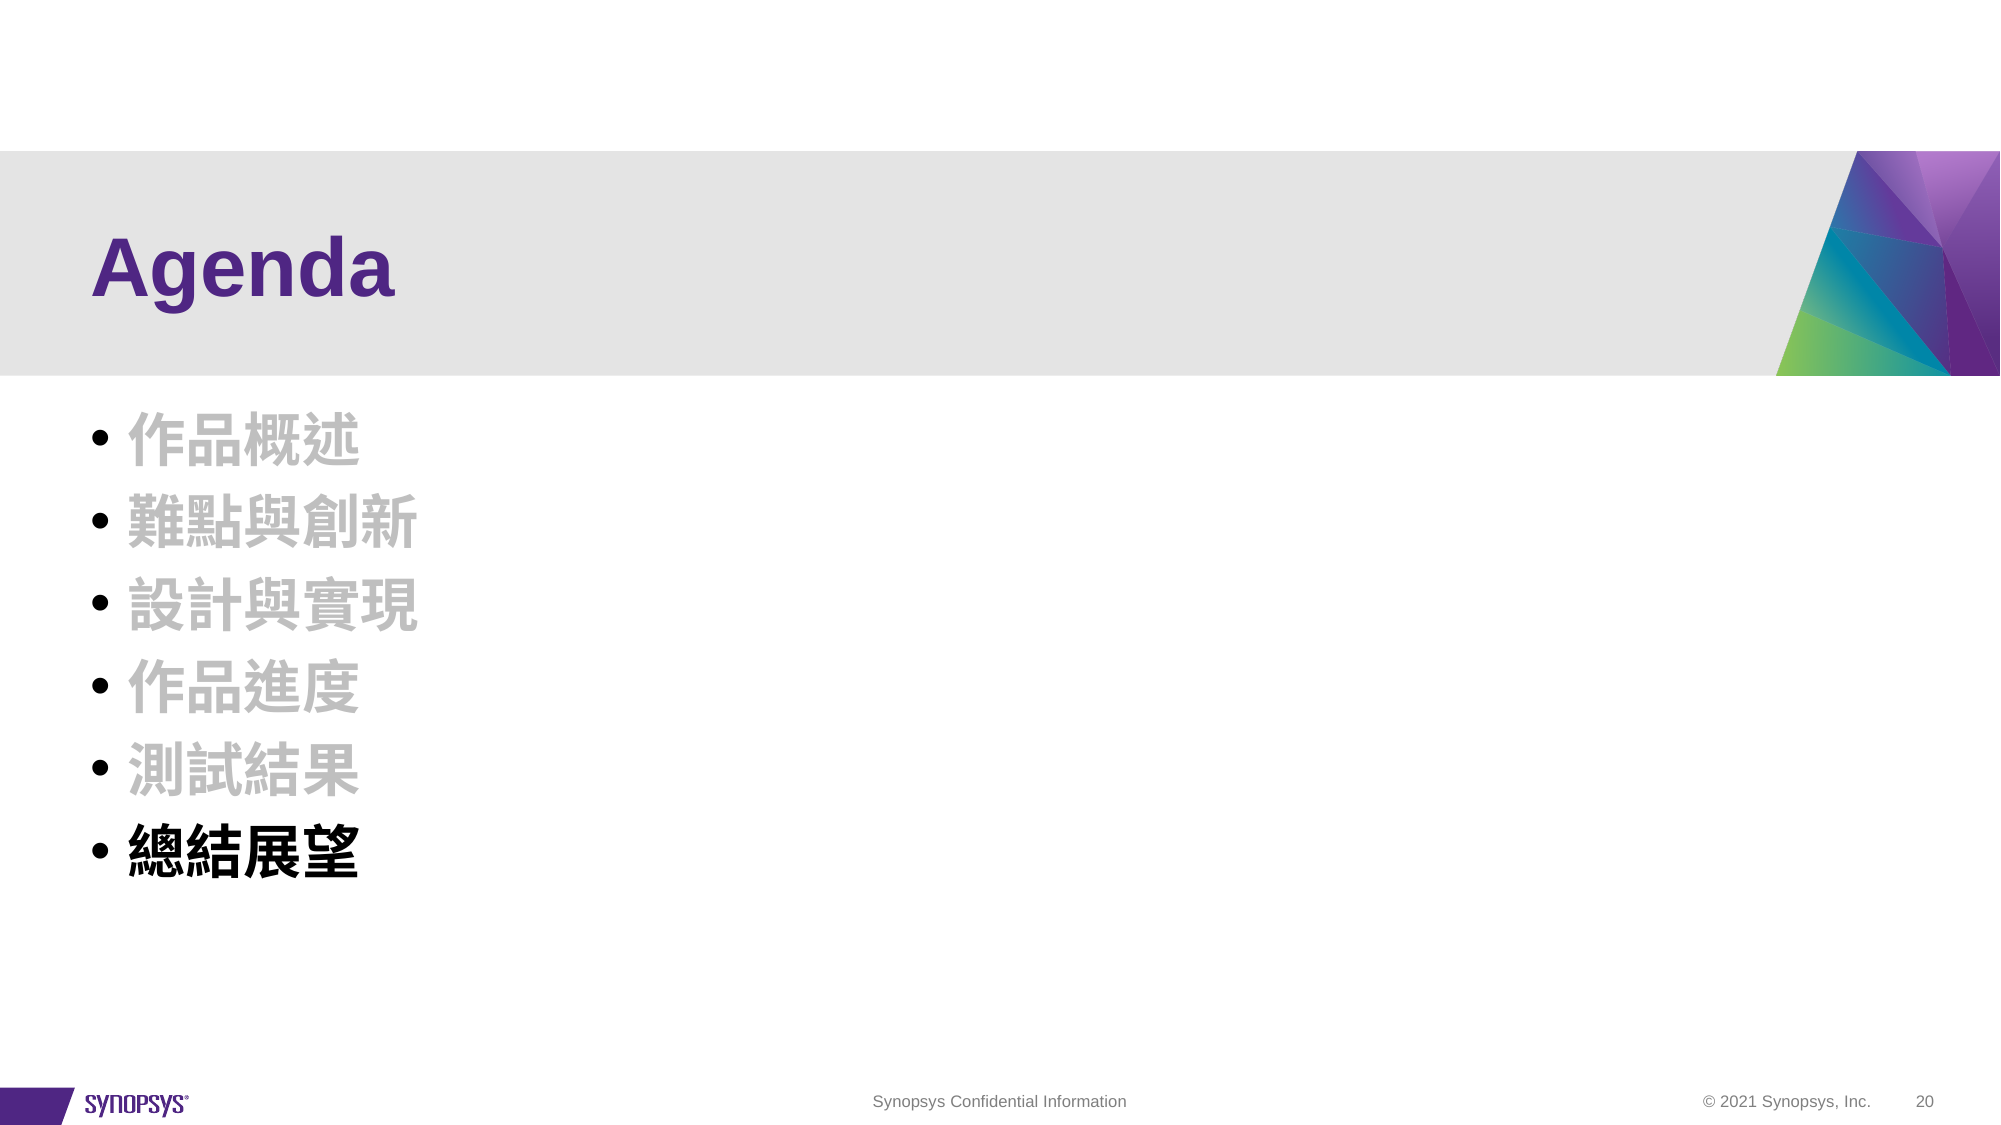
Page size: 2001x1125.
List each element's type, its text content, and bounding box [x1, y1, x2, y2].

title Agenda [74, 151, 1768, 376]
list 作品概述 難點與創新 設計與實現 作品進度 測試結果 總結展望 [74, 395, 1925, 1050]
picture [1776, 151, 2000, 376]
